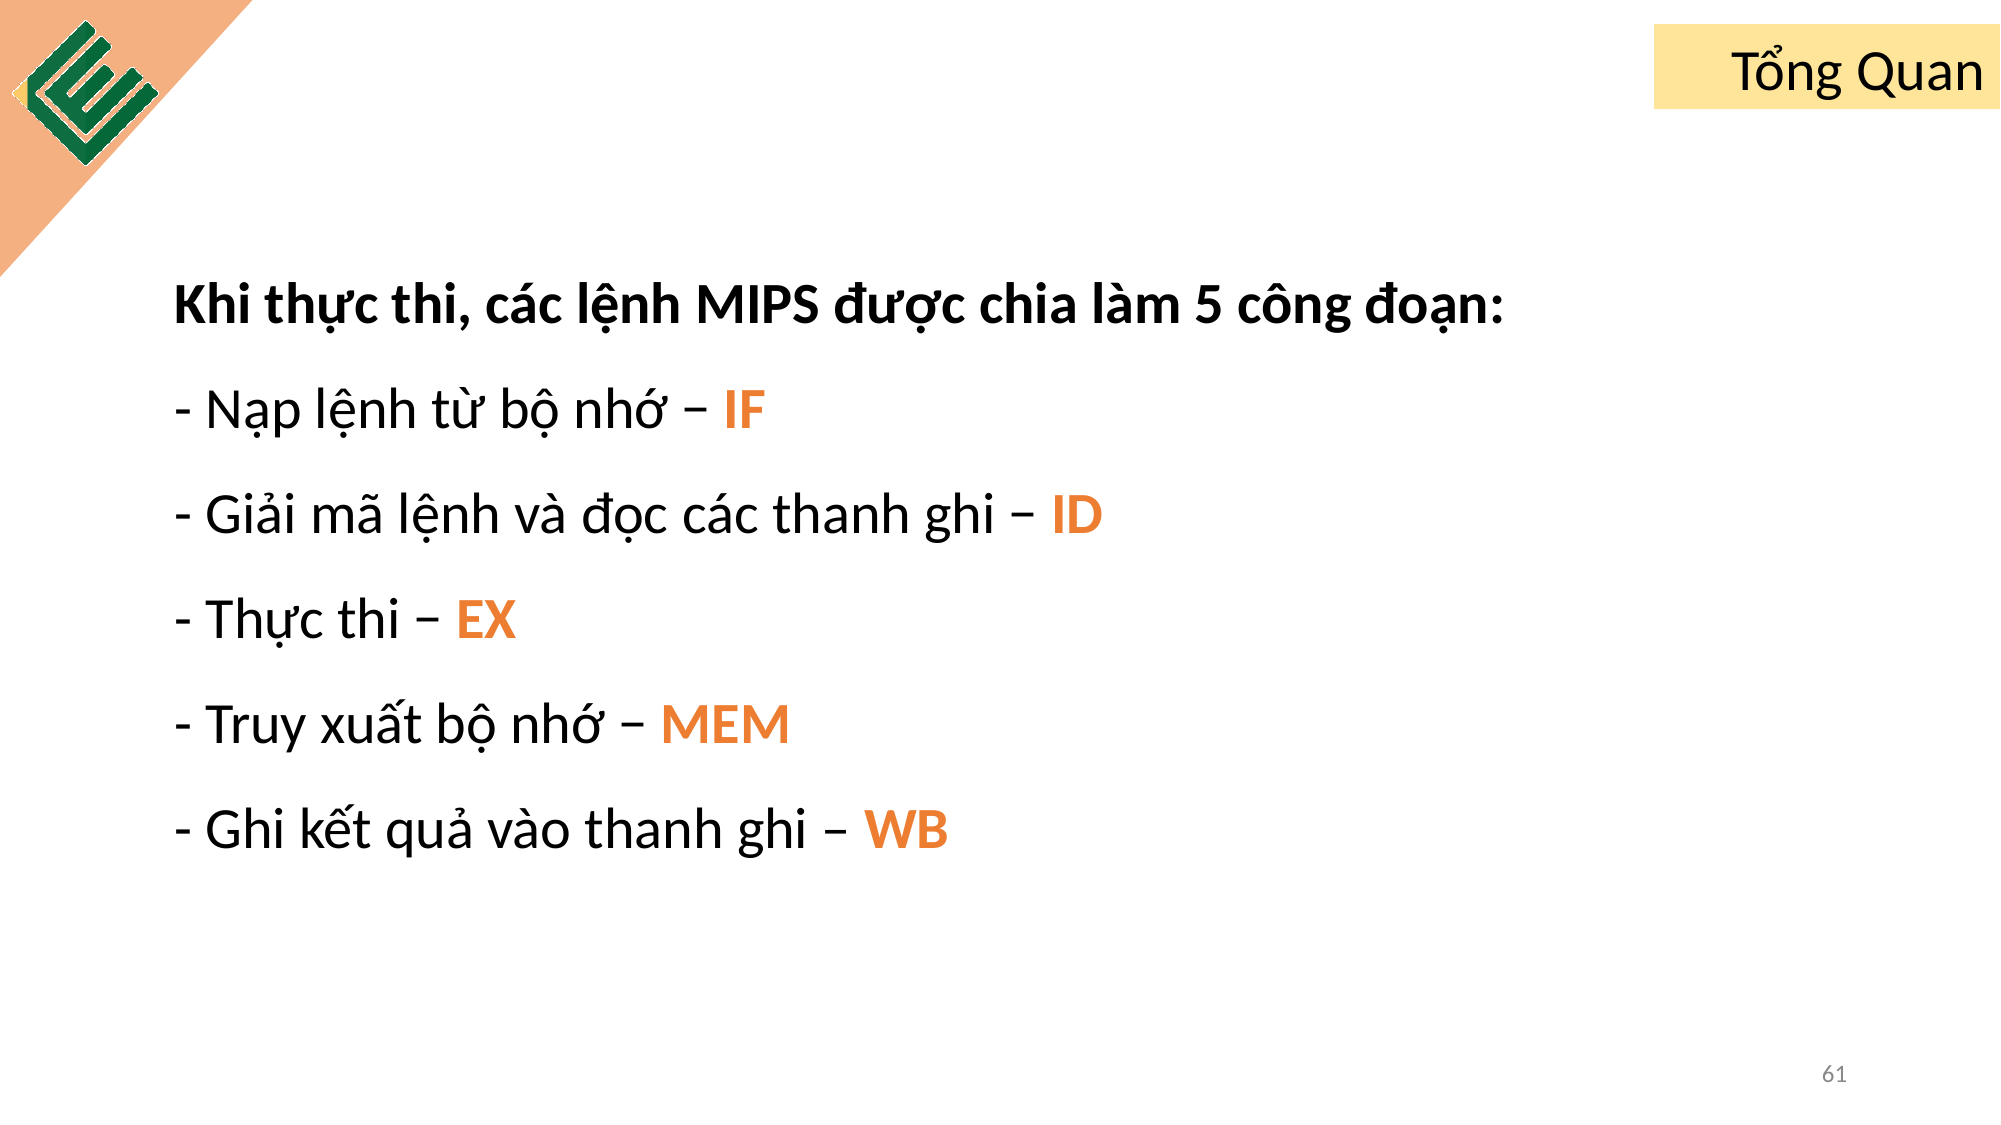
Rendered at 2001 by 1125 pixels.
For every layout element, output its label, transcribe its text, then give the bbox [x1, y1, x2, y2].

text_box Khi thực thi, các lệnh MIPS được chia làm 5 công đoạn: - Nạp lệnh từ bộ nhớ − IF - Giải mã lệnh và đọc các thanh ghi − ID - Thực thi − EX - Truy xuất bộ nhớ − MEM - Ghi kết quả vào thanh ghi – WB [159, 222, 1819, 868]
slide_number ‹#› [1412, 1042, 1863, 1103]
text_box Tổng Quan [1654, 24, 2000, 110]
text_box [0, 0, 256, 280]
